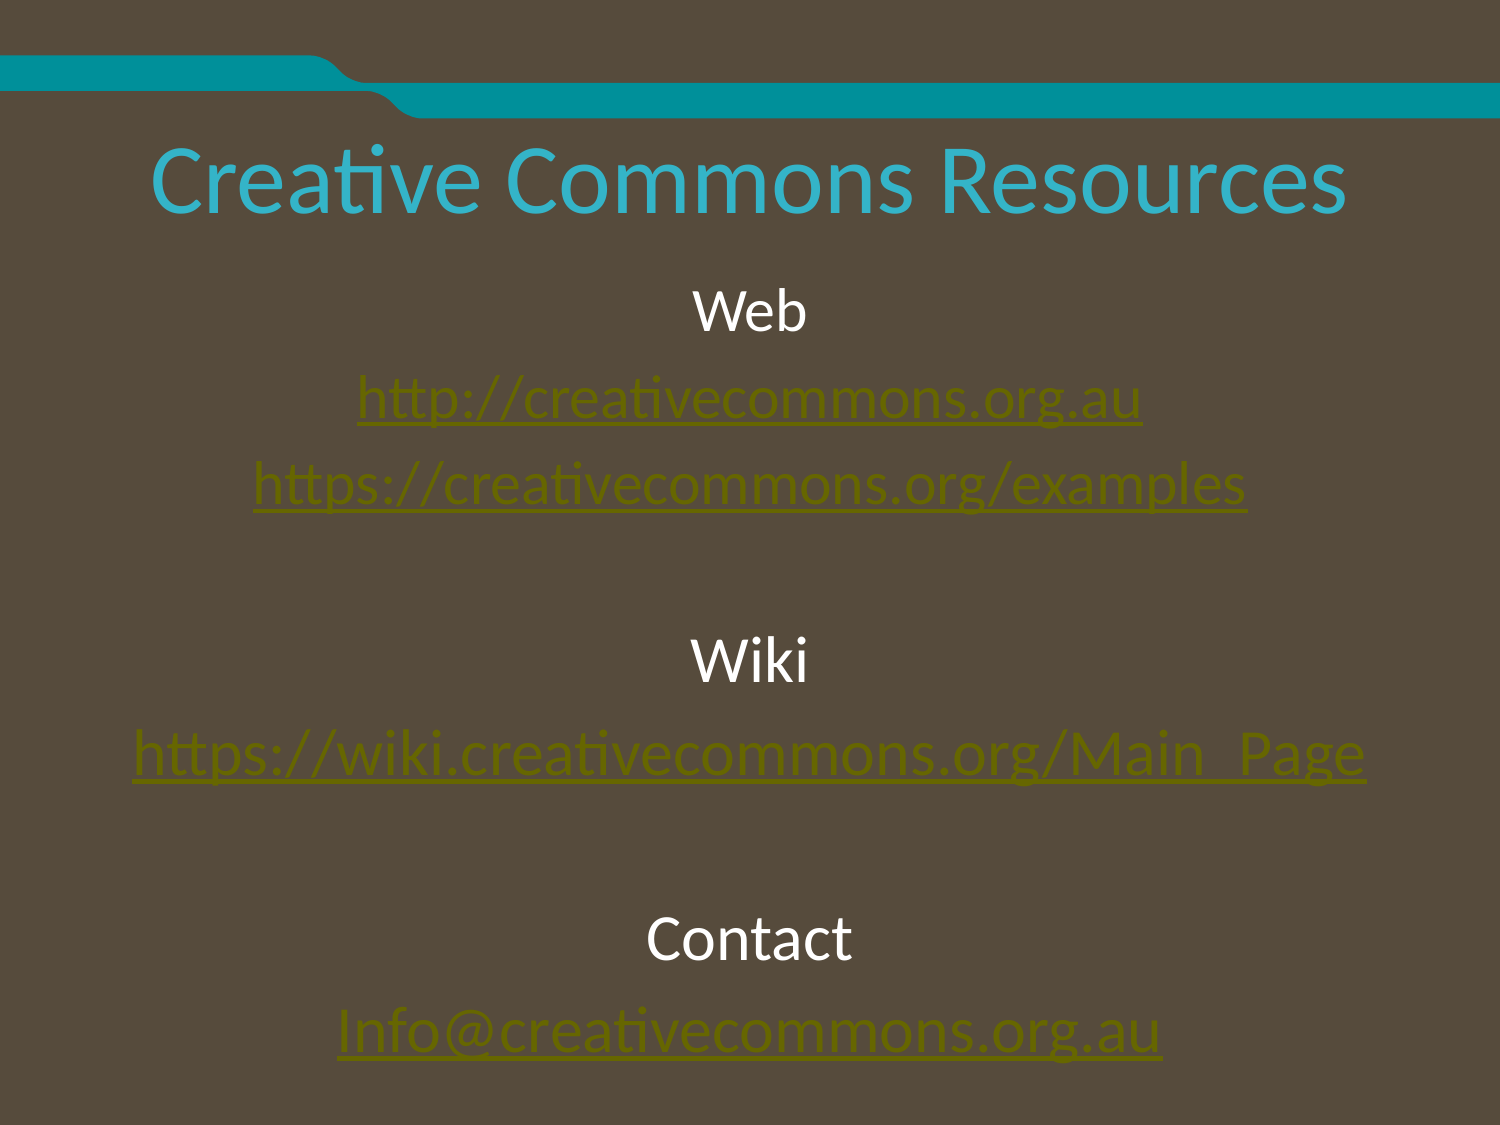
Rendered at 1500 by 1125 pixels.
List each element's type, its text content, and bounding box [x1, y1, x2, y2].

title Creative Commons Resources [75, 115, 1425, 233]
list Web http://creativecommons.org.au https://creativecommons.org/examples Wiki https://wiki.creativecommons.org/Main_Page Contact Info@creativecommons.org.au [75, 262, 1425, 1082]
